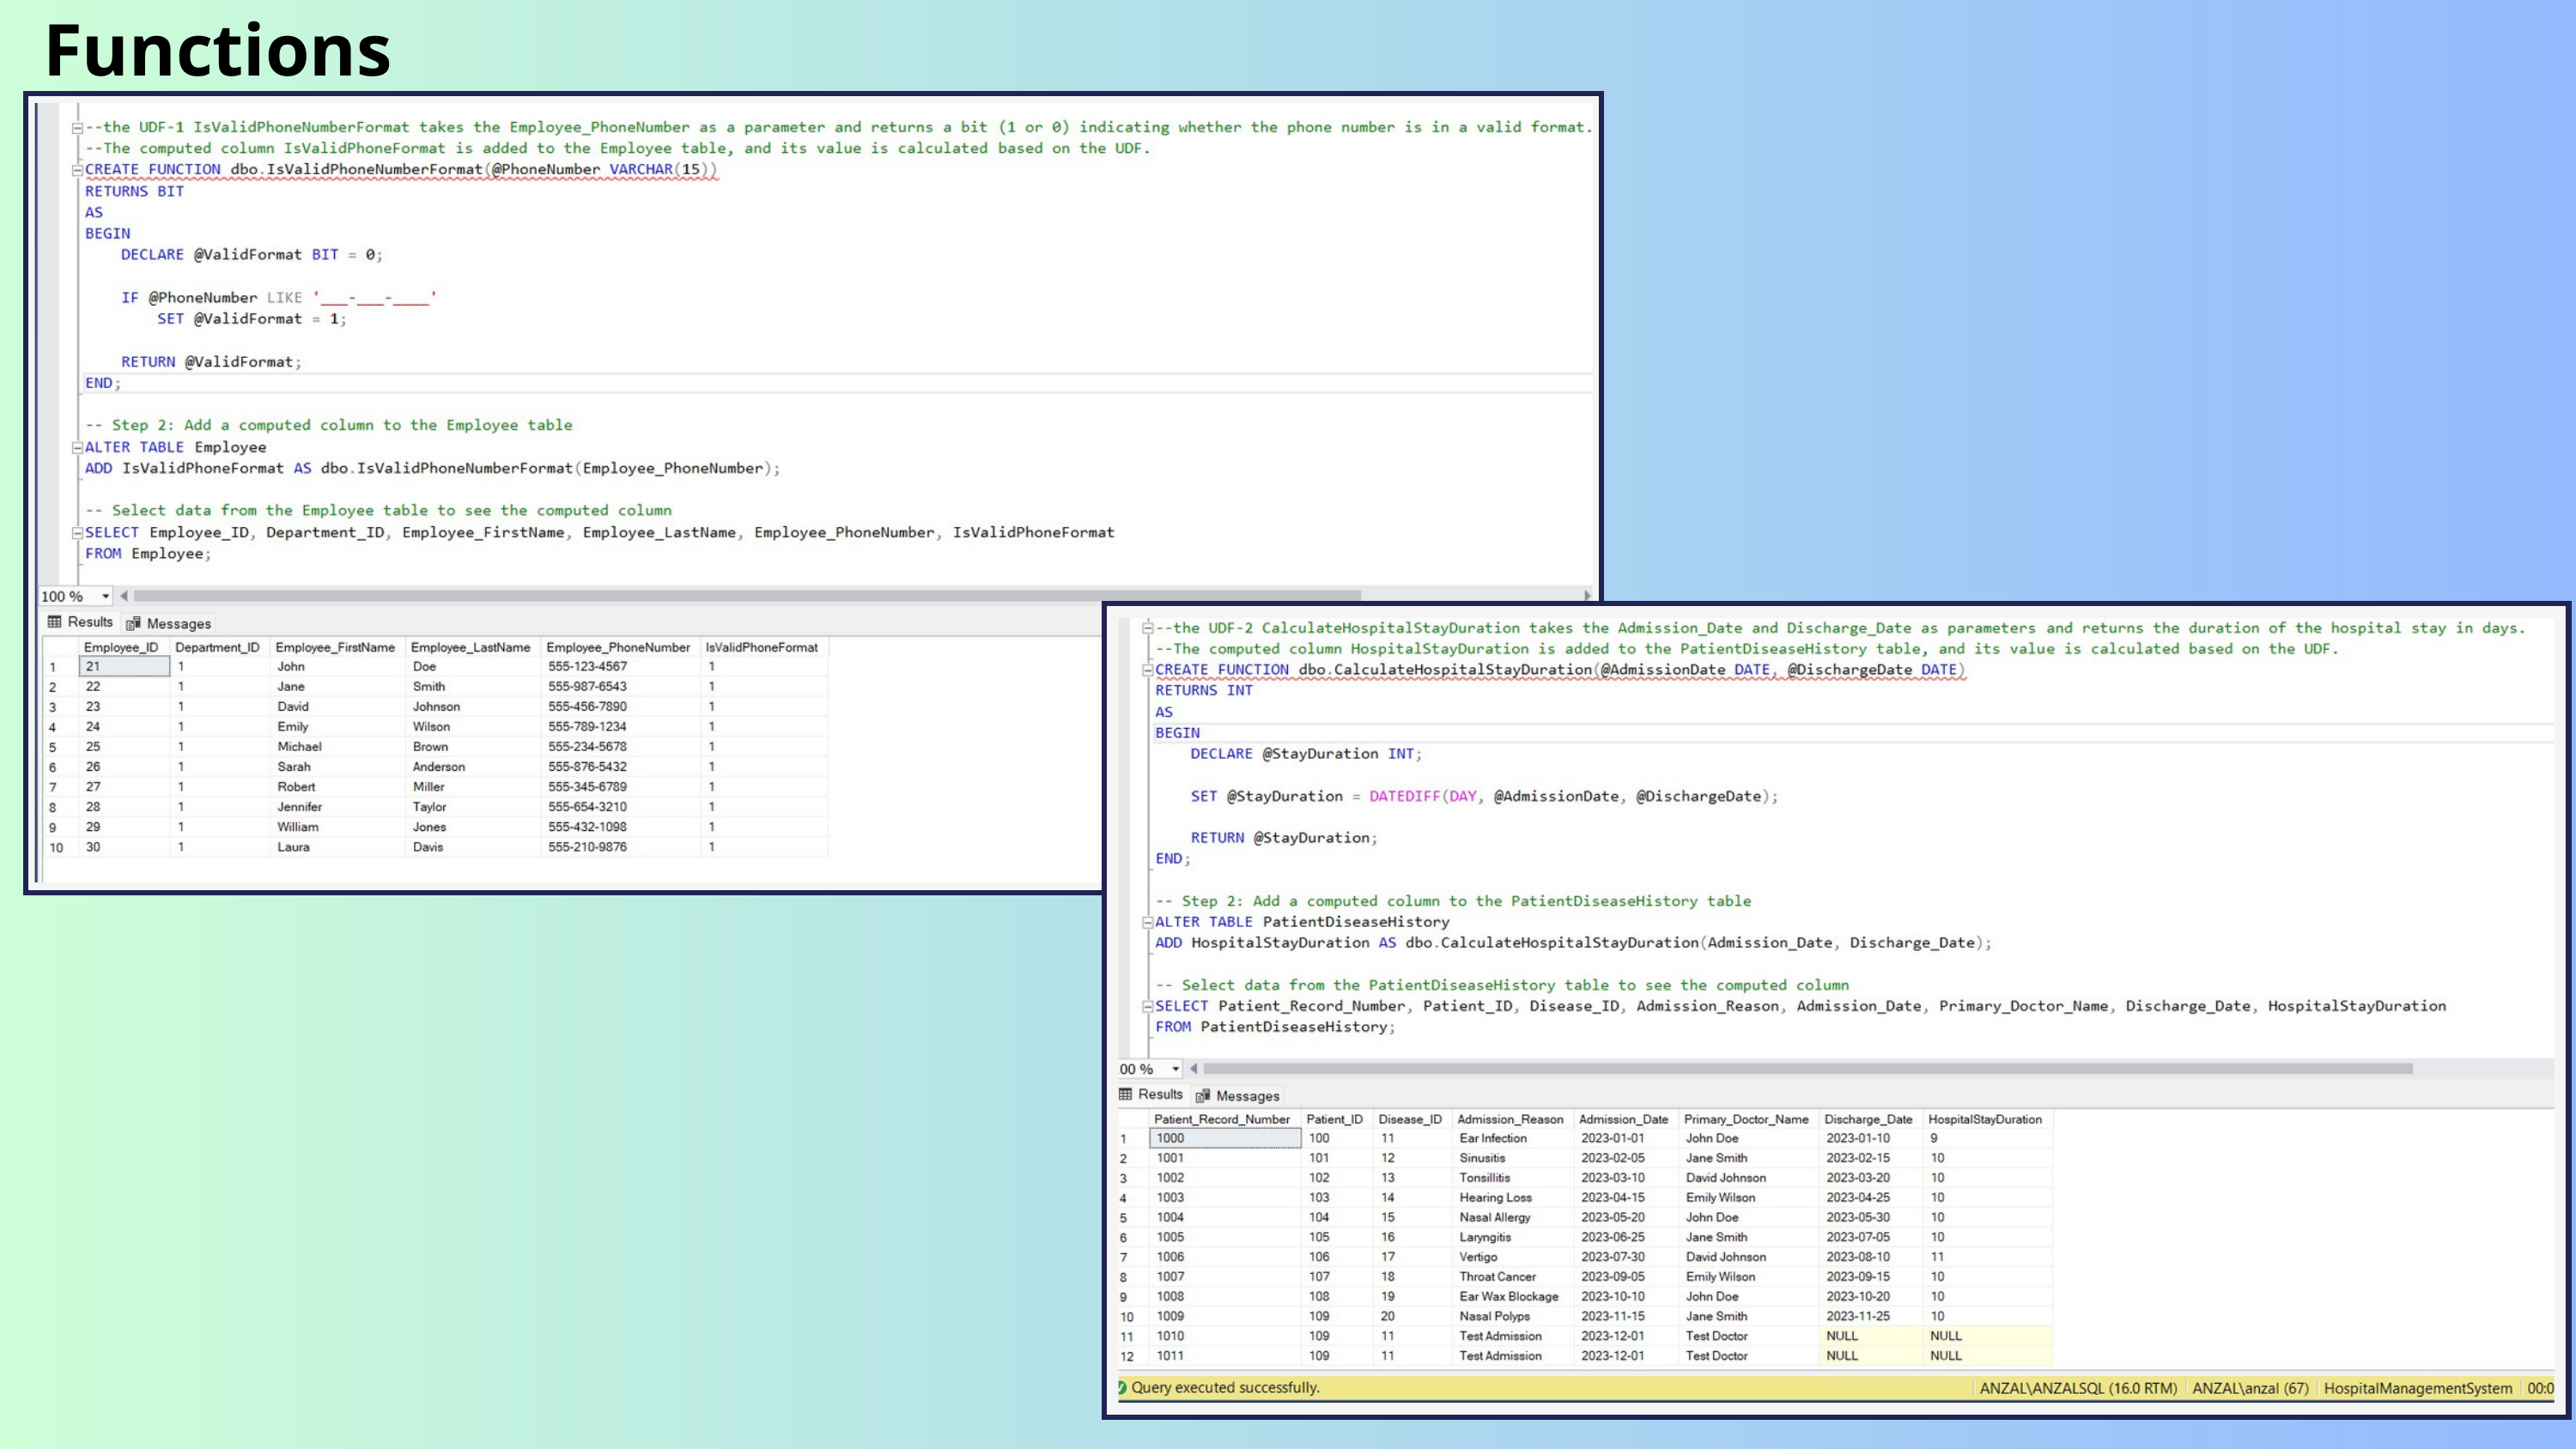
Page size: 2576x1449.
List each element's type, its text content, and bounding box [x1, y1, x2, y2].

text_box Functions [43, 3, 788, 91]
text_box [1103, 603, 2569, 1418]
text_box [25, 93, 1602, 893]
